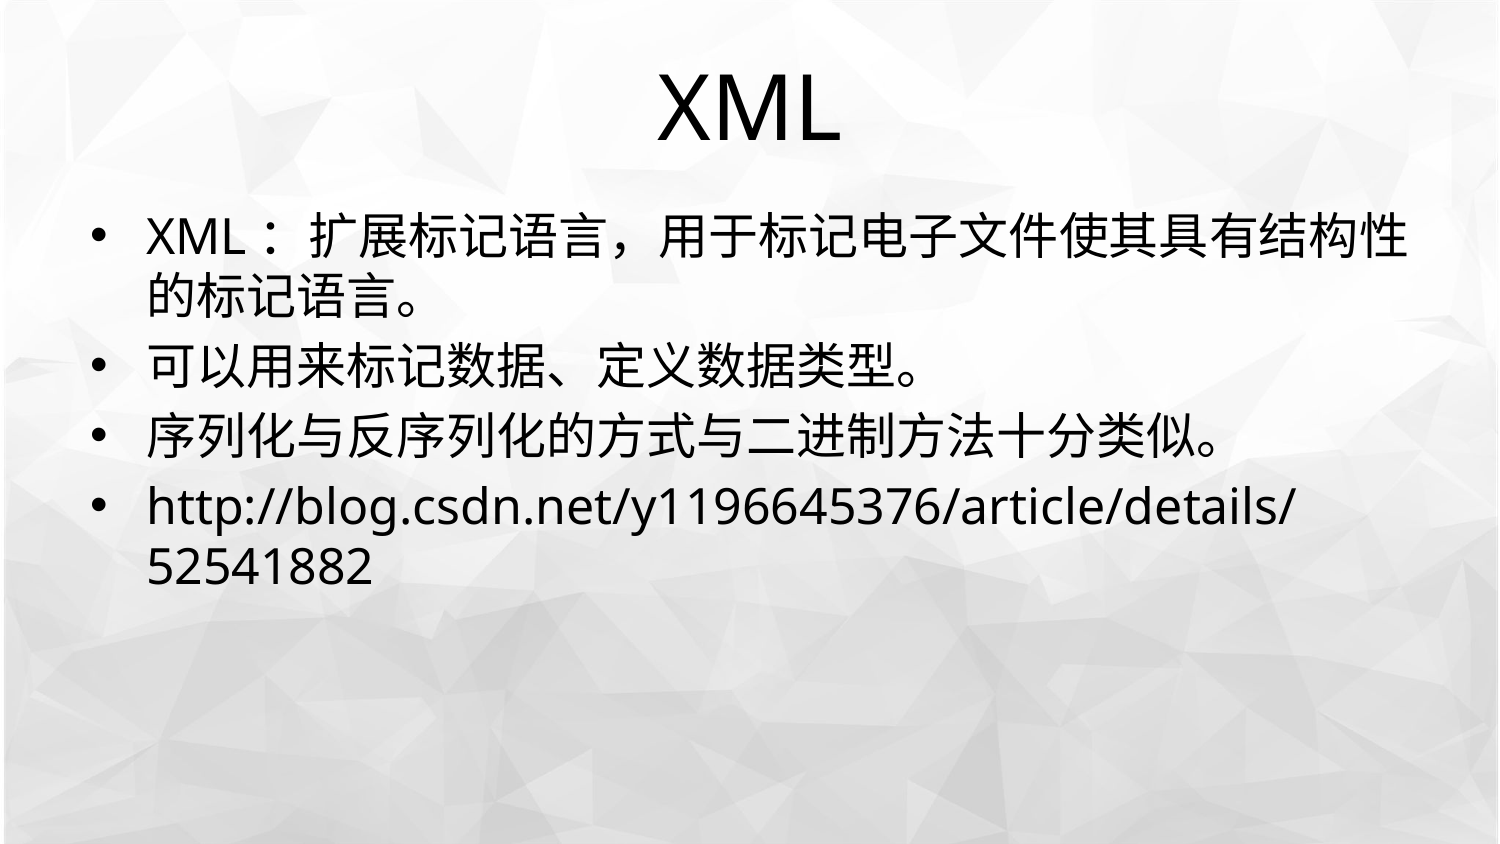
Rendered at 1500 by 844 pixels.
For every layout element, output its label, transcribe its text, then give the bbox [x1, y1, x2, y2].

title XML [75, 33, 1425, 175]
picture [0, 0, 1500, 844]
list XML：扩展标记语言，用于标记电子文件使其具有结构性的标记语言。 可以用来标记数据、定义数据类型。 序列化与反序列化的方式与二进制方法十分类似。 http://blog.csdn.net/y1196645376/article/details/52541882 [75, 196, 1425, 754]
